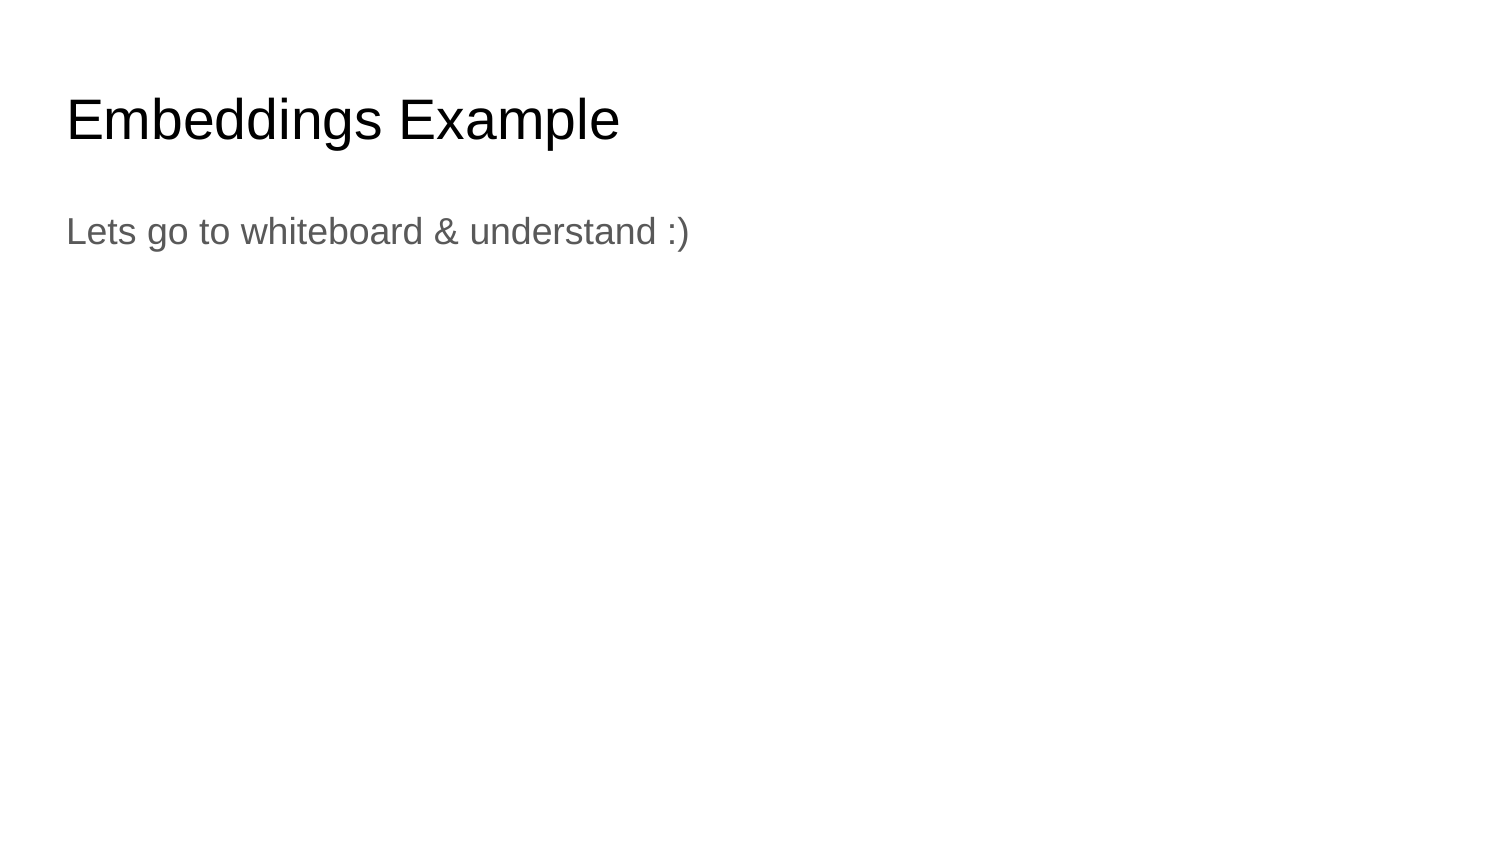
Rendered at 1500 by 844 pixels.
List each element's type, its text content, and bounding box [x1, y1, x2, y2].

list Lets go to whiteboard & understand :) [51, 189, 1449, 750]
title Embeddings Example [51, 72, 1449, 167]
